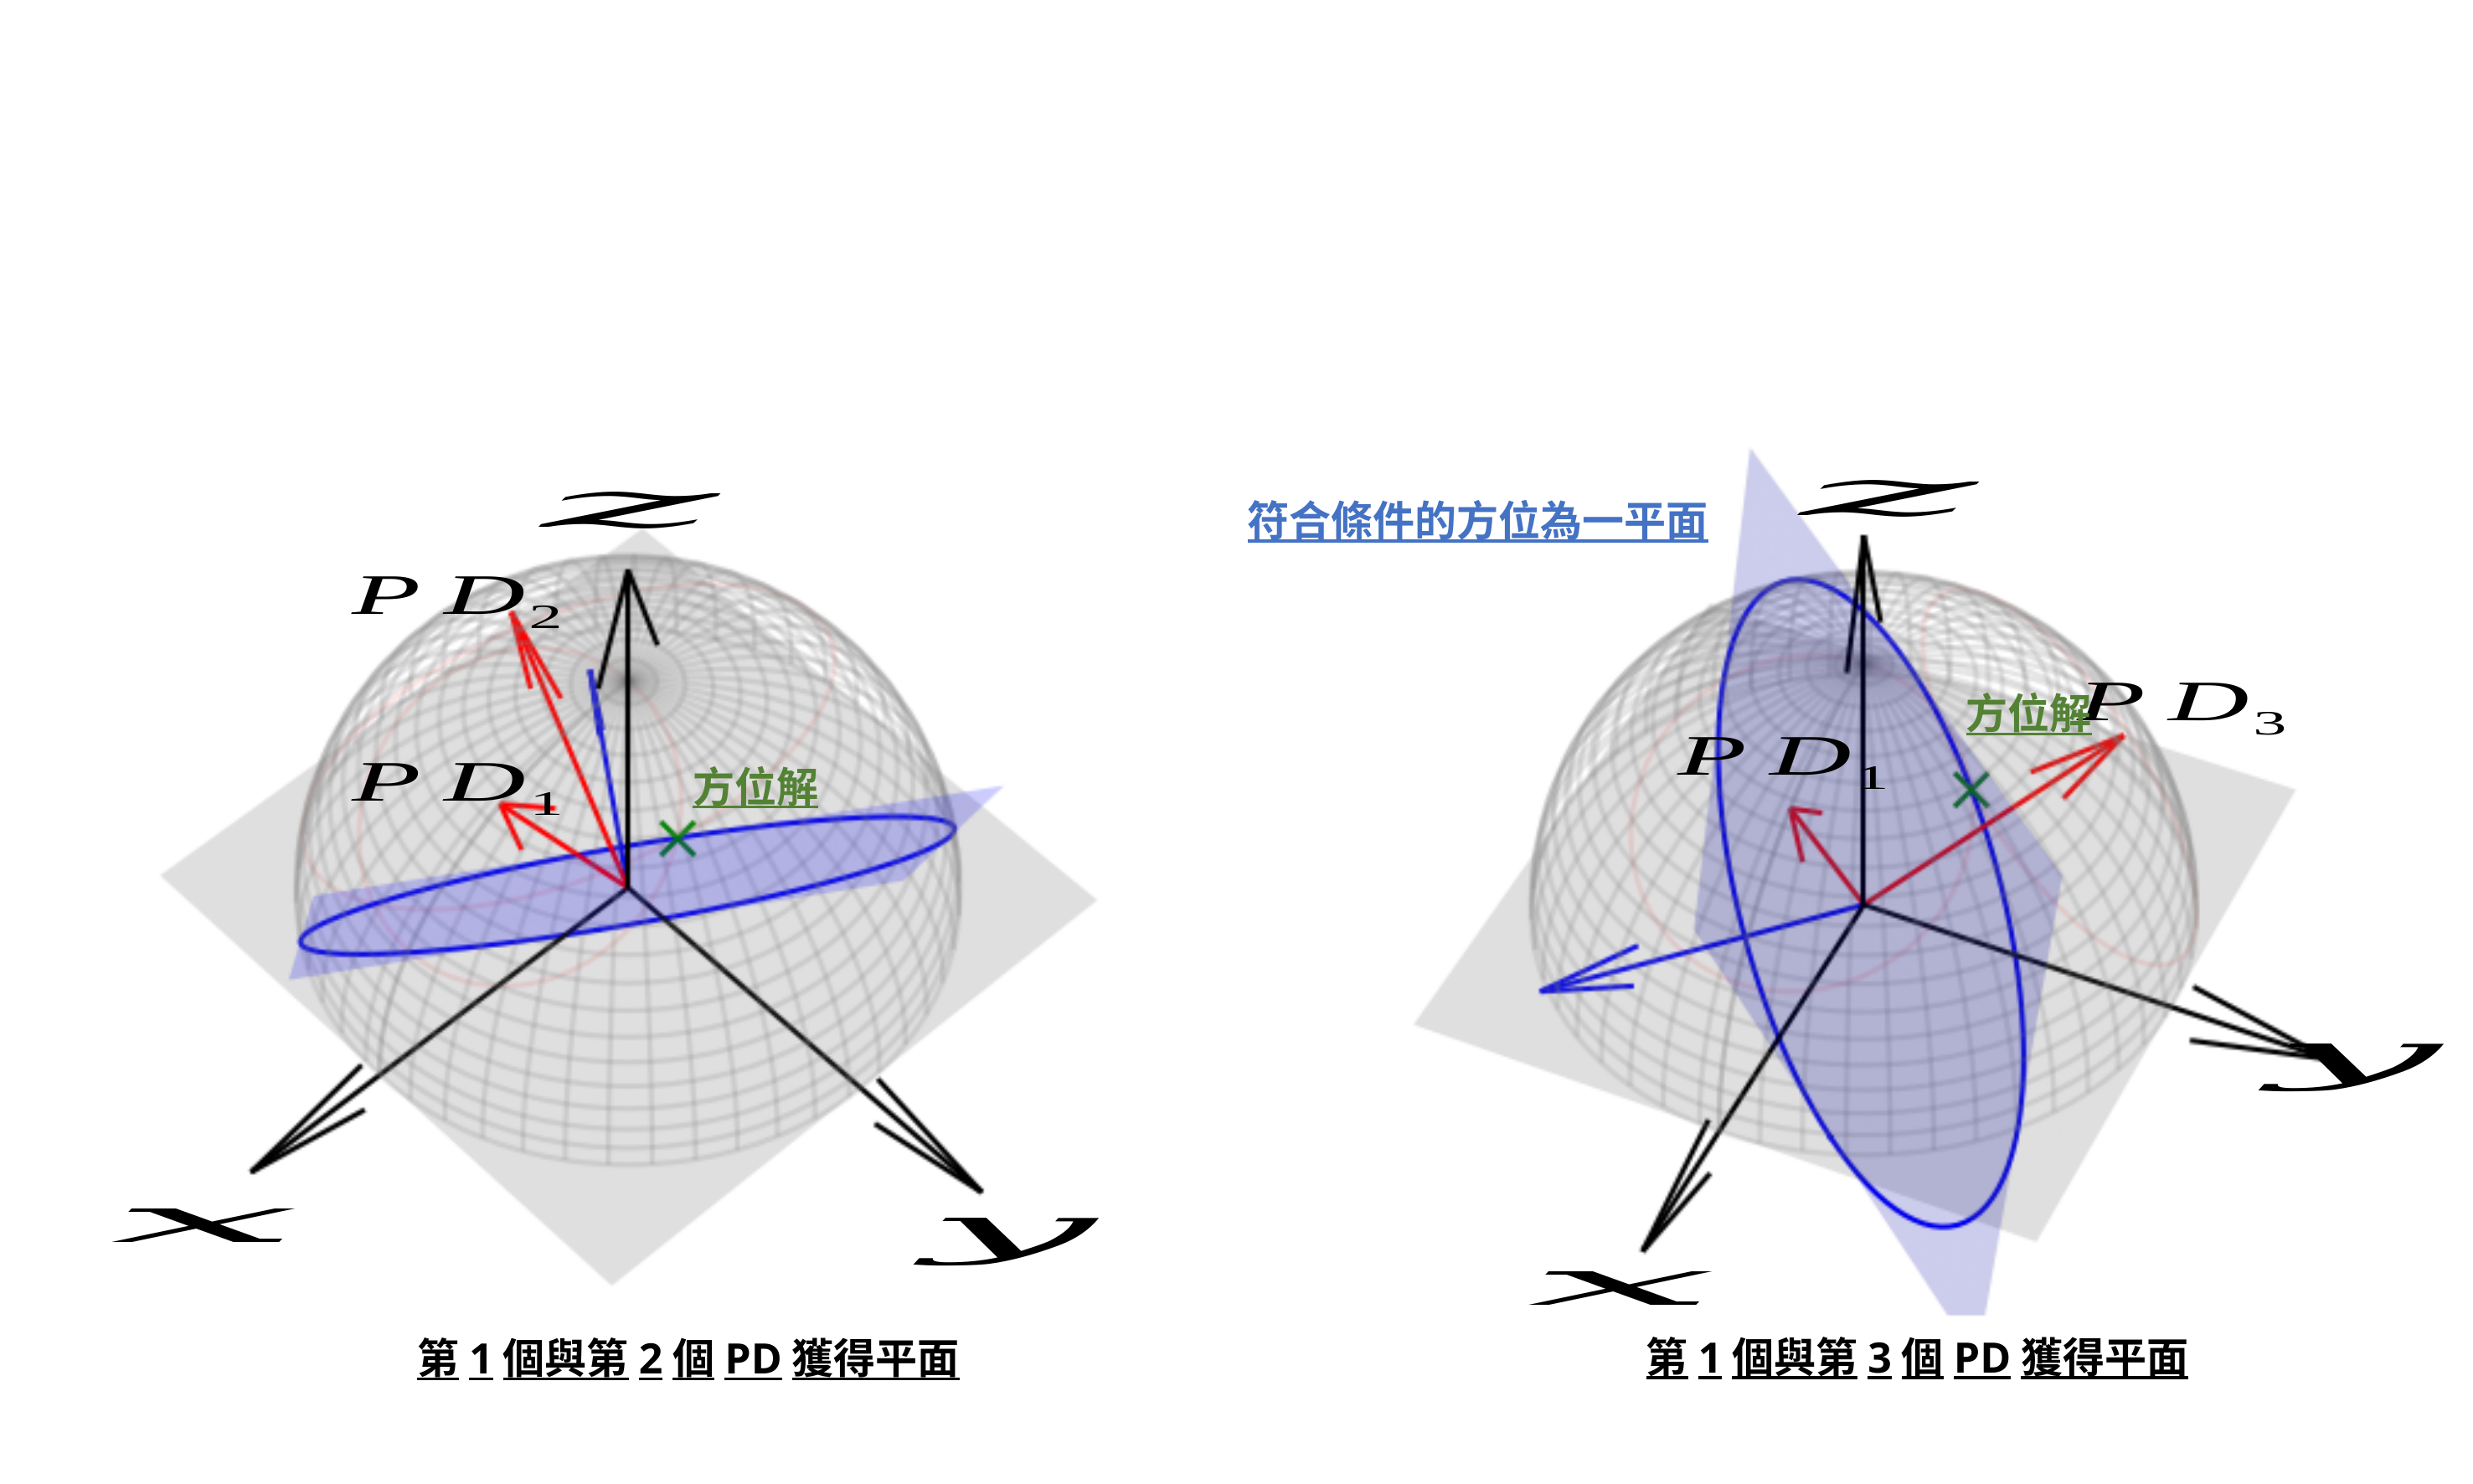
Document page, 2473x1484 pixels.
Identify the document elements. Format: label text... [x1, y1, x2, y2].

text_box 第1個與第2個PD獲得平面 [404, 1363, 1077, 1389]
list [0, 392, 2470, 1363]
text_box 第1個與第3個PD獲得平面 [1634, 1363, 2306, 1388]
